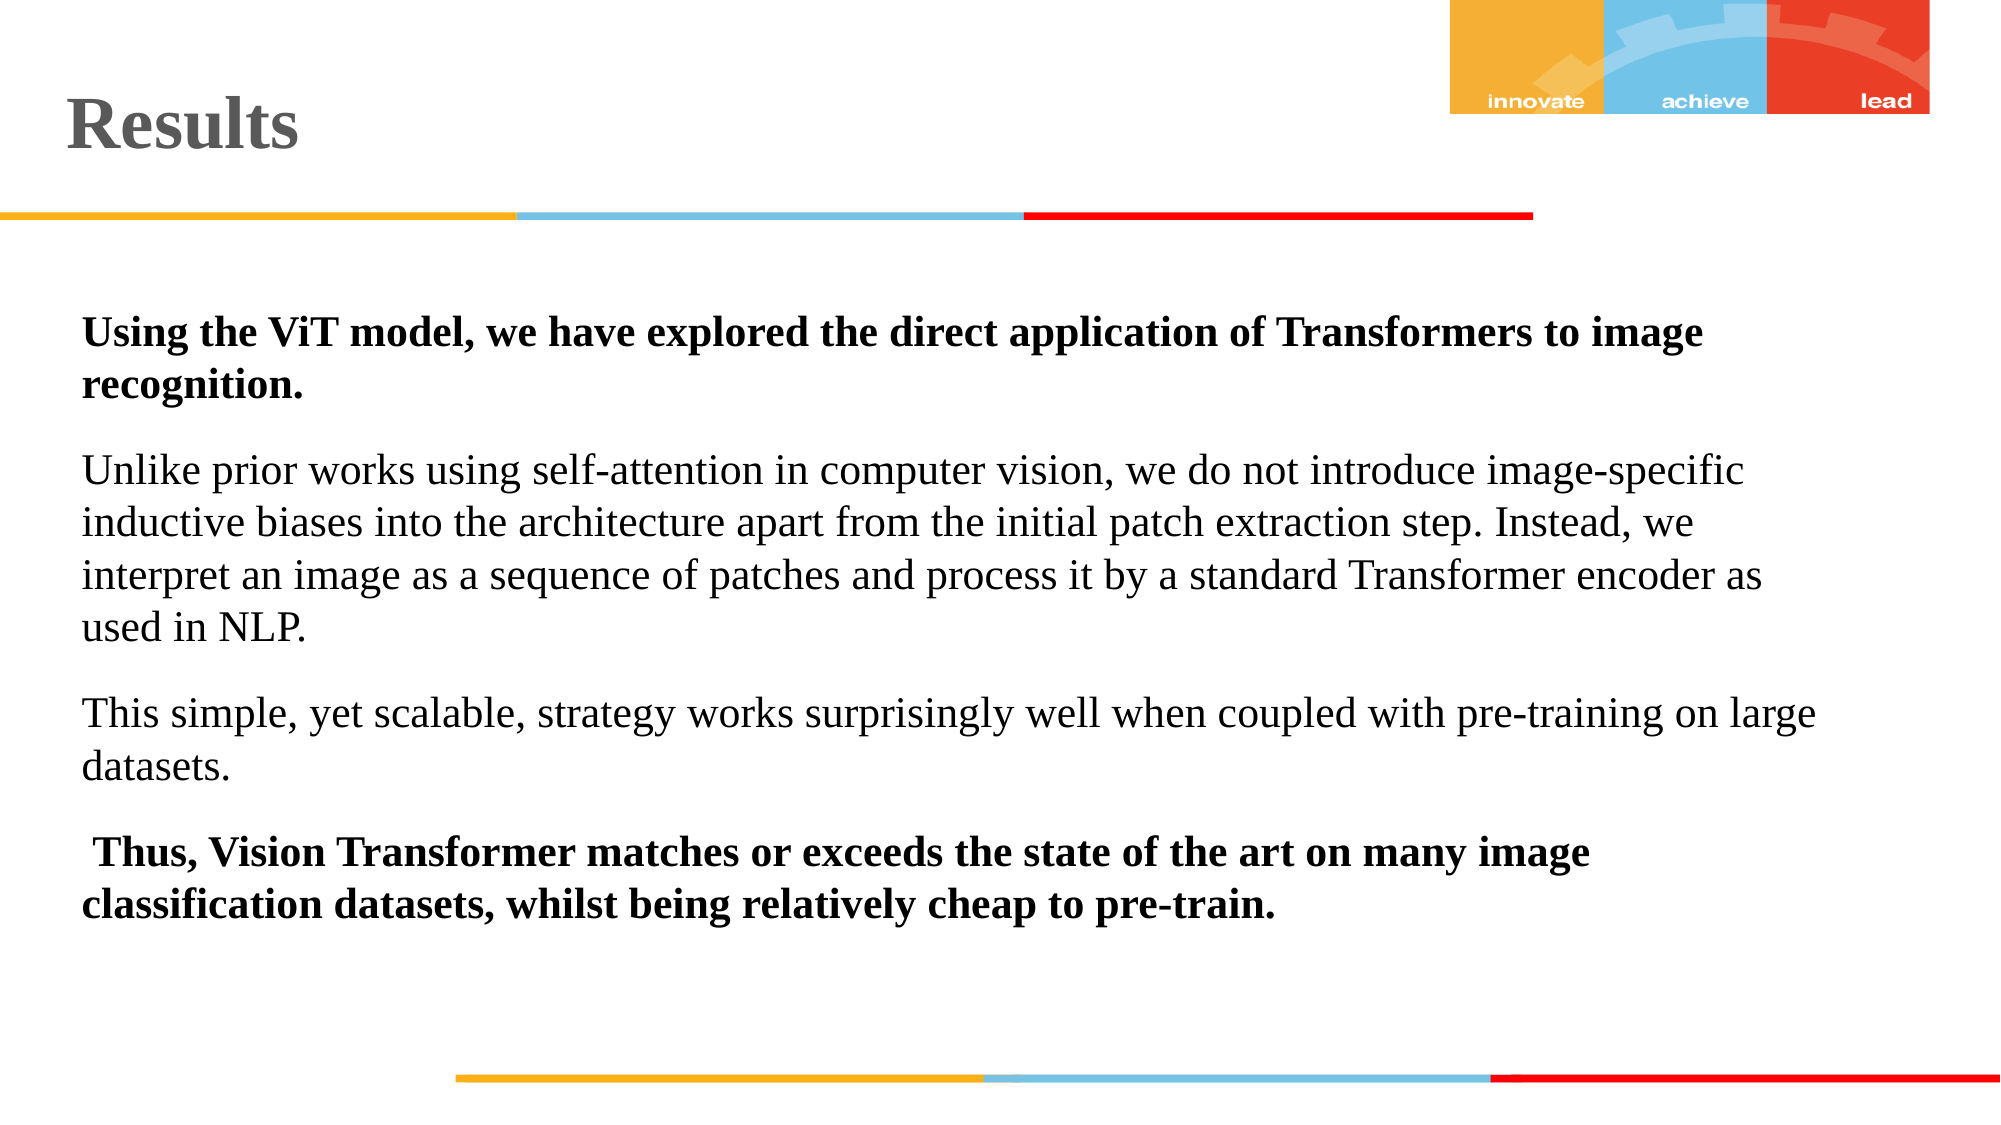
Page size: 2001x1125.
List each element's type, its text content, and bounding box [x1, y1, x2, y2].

text_box Using the ViT model, we have explored the direct application of Transformers to image recognition. Unlike prior works using self-attention in computer vision, we do not introduce image-specific inductive biases into the architecture apart from the initial patch extraction step. Instead, we interpret an image as a sequence of patches and process it by a standard Transformer encoder as used in NLP. This simple, yet scalable, strategy works surprisingly well when coupled with pre-training on large datasets. Thus, Vision Transformer matches or exceeds the state of the art on many image classification datasets, whilst being relatively cheap to pre-train. [66, 294, 1852, 977]
picture [1449, 0, 1930, 114]
list Results [66, 24, 1450, 213]
